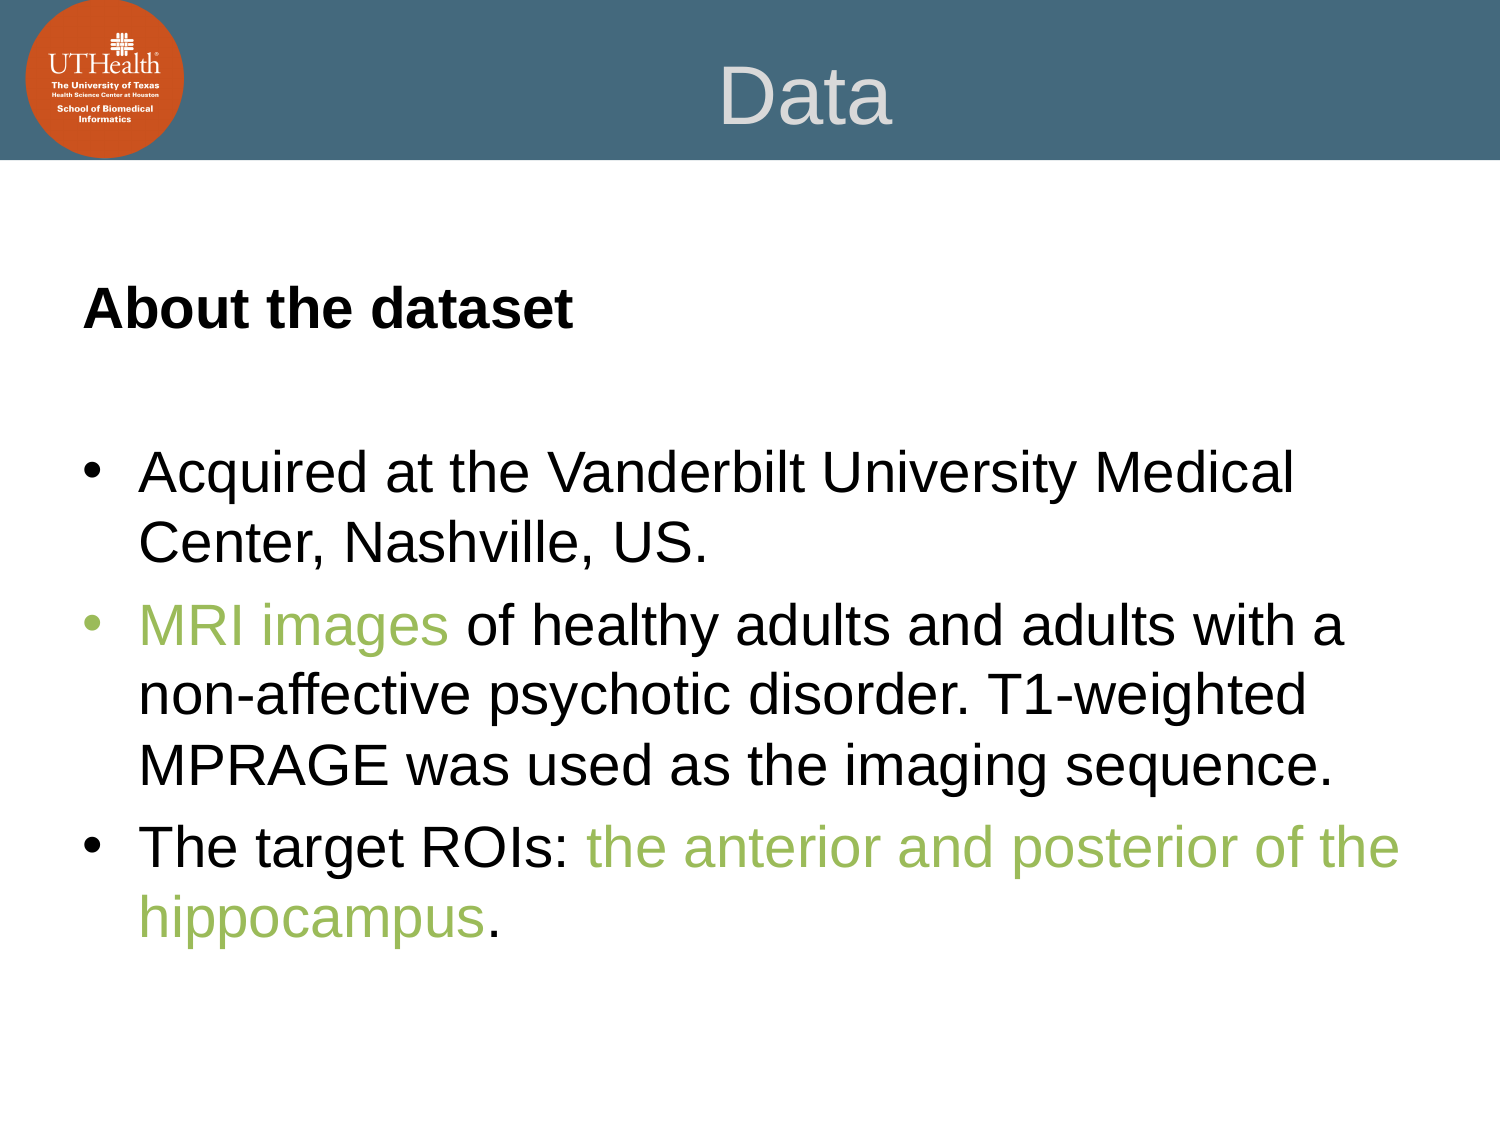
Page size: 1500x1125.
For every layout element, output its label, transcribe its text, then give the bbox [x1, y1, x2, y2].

picture [23, 0, 185, 161]
title Data [185, 0, 1426, 186]
list About the dataset Acquired at the Vanderbilt University Medical Center, Nashville, US. MRI images of healthy adults and adults with a non-affective psychotic disorder. T1-weighted MPRAGE was used as the imaging sequence. The target ROIs: the anterior and posterior of the hippocampus. [74, 261, 1426, 1006]
